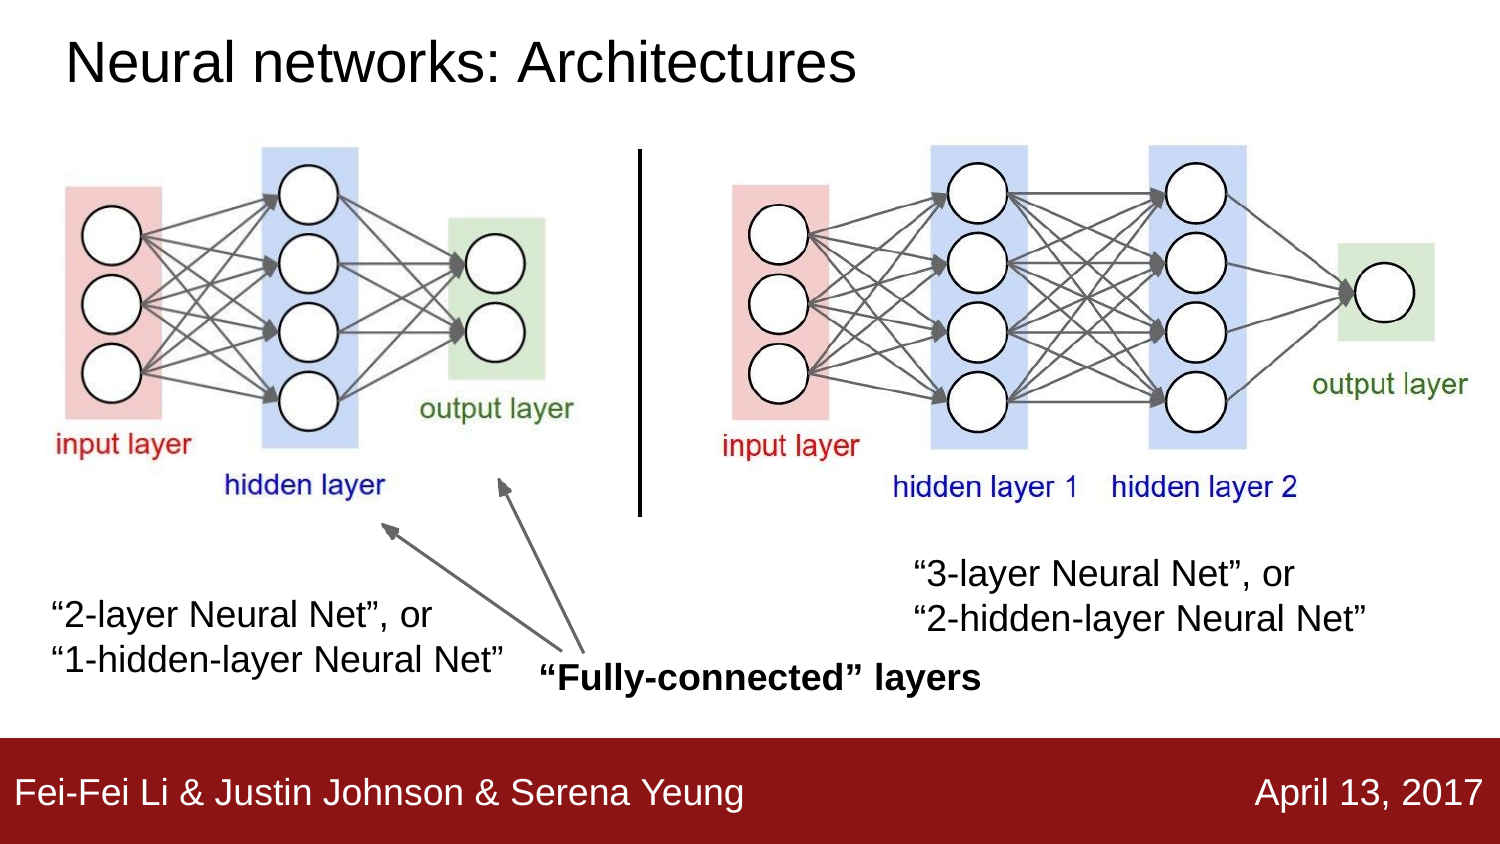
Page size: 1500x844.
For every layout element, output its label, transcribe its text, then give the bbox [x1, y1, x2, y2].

footer Fei-Fei Li & Justin Johnson & Serena Yeung [11, 769, 753, 844]
text_box [716, 136, 1473, 505]
text_box [46, 139, 580, 505]
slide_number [1252, 769, 1488, 844]
text_box [497, 478, 512, 497]
text_box [381, 523, 400, 540]
title Neural networks: Architectures [63, 22, 861, 166]
text_box “3-layer Neural Net”, or “2-hidden-layer Neural Net” “Fully-connected” layers [536, 546, 1371, 699]
text_box “2-layer Neural Net”, or “1-hidden-layer Neural Net” [49, 587, 508, 680]
